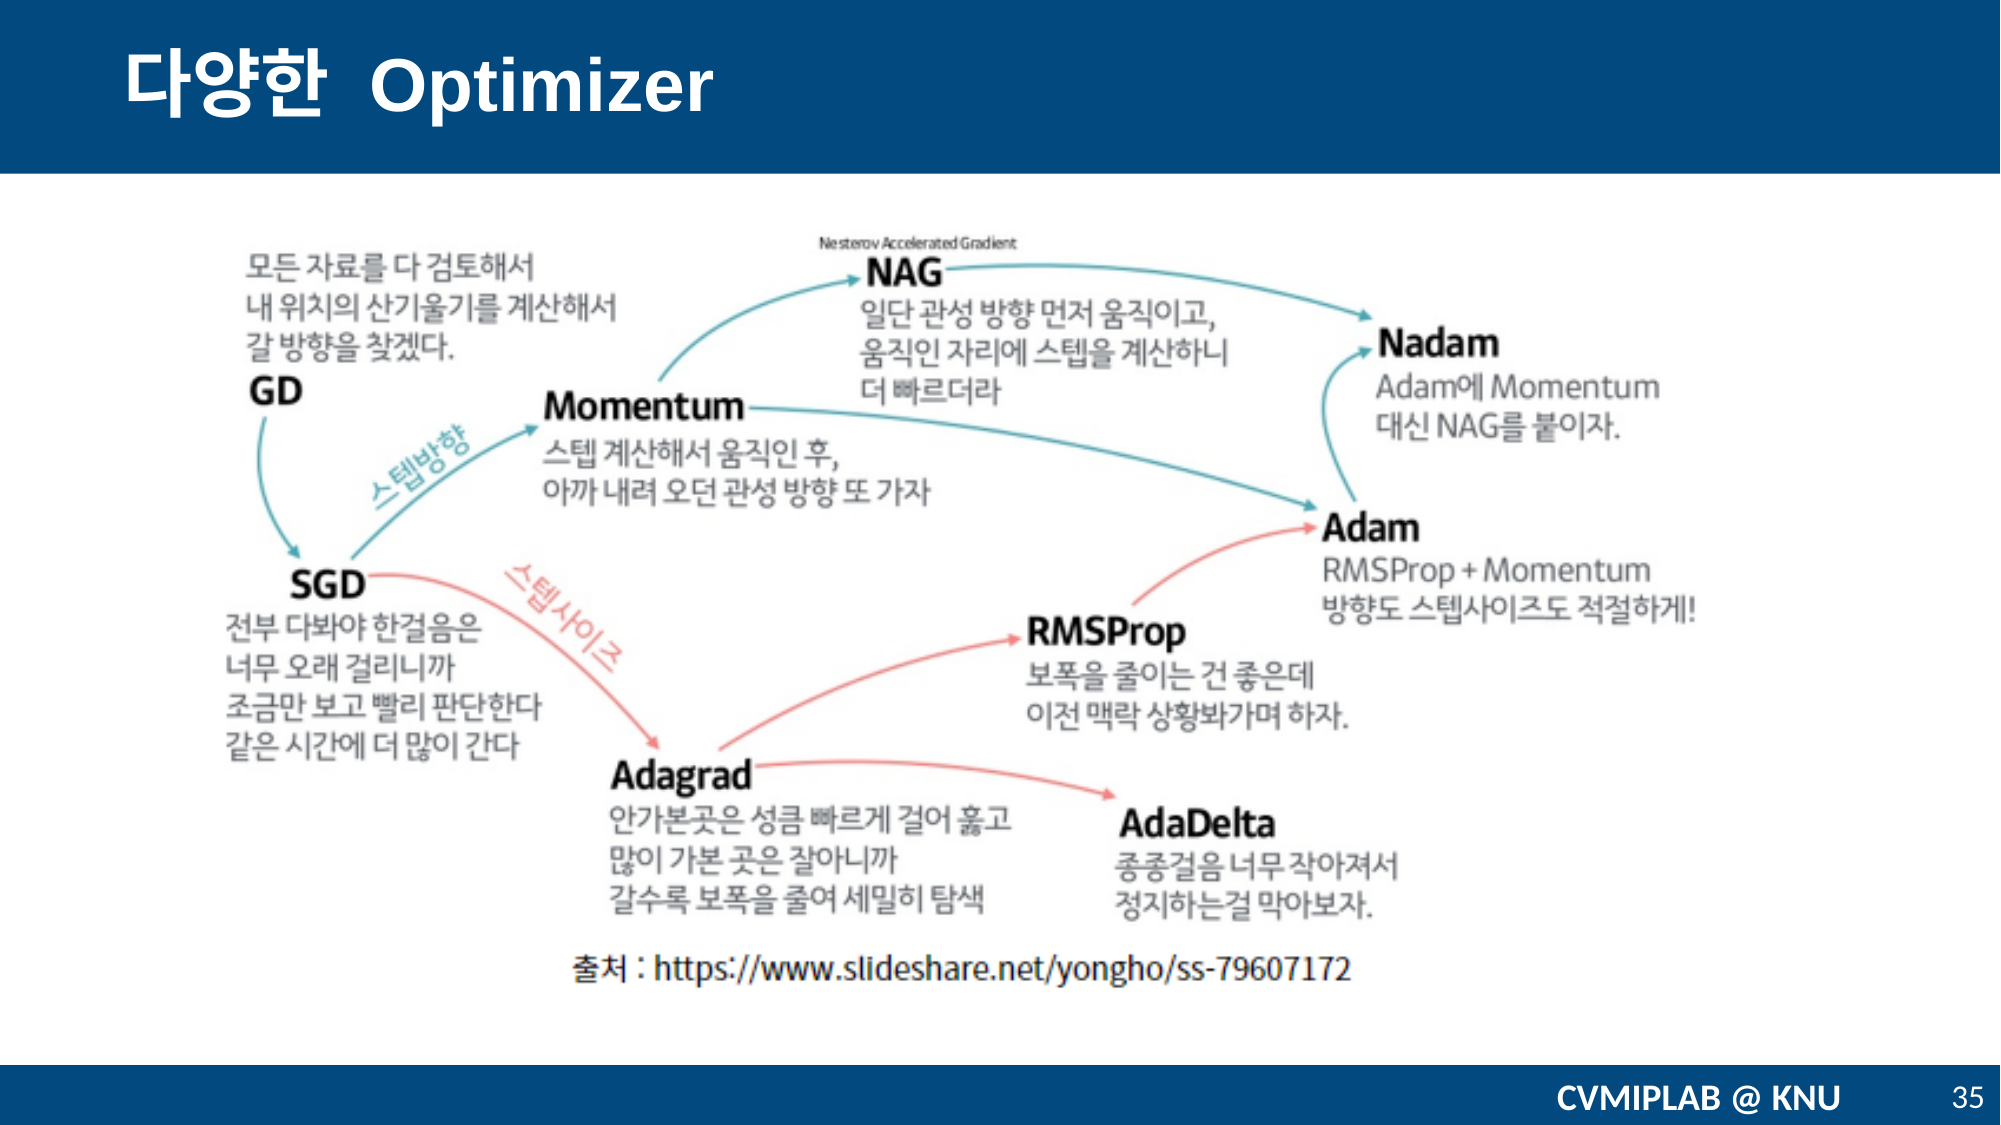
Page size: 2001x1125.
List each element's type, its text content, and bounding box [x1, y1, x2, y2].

picture [159, 219, 1754, 1007]
title 다양한 Optimizer [108, 12, 1892, 162]
footer CVMIPLAB @ KNU [1489, 1065, 1909, 1125]
slide_number 35 [1909, 1065, 2000, 1125]
